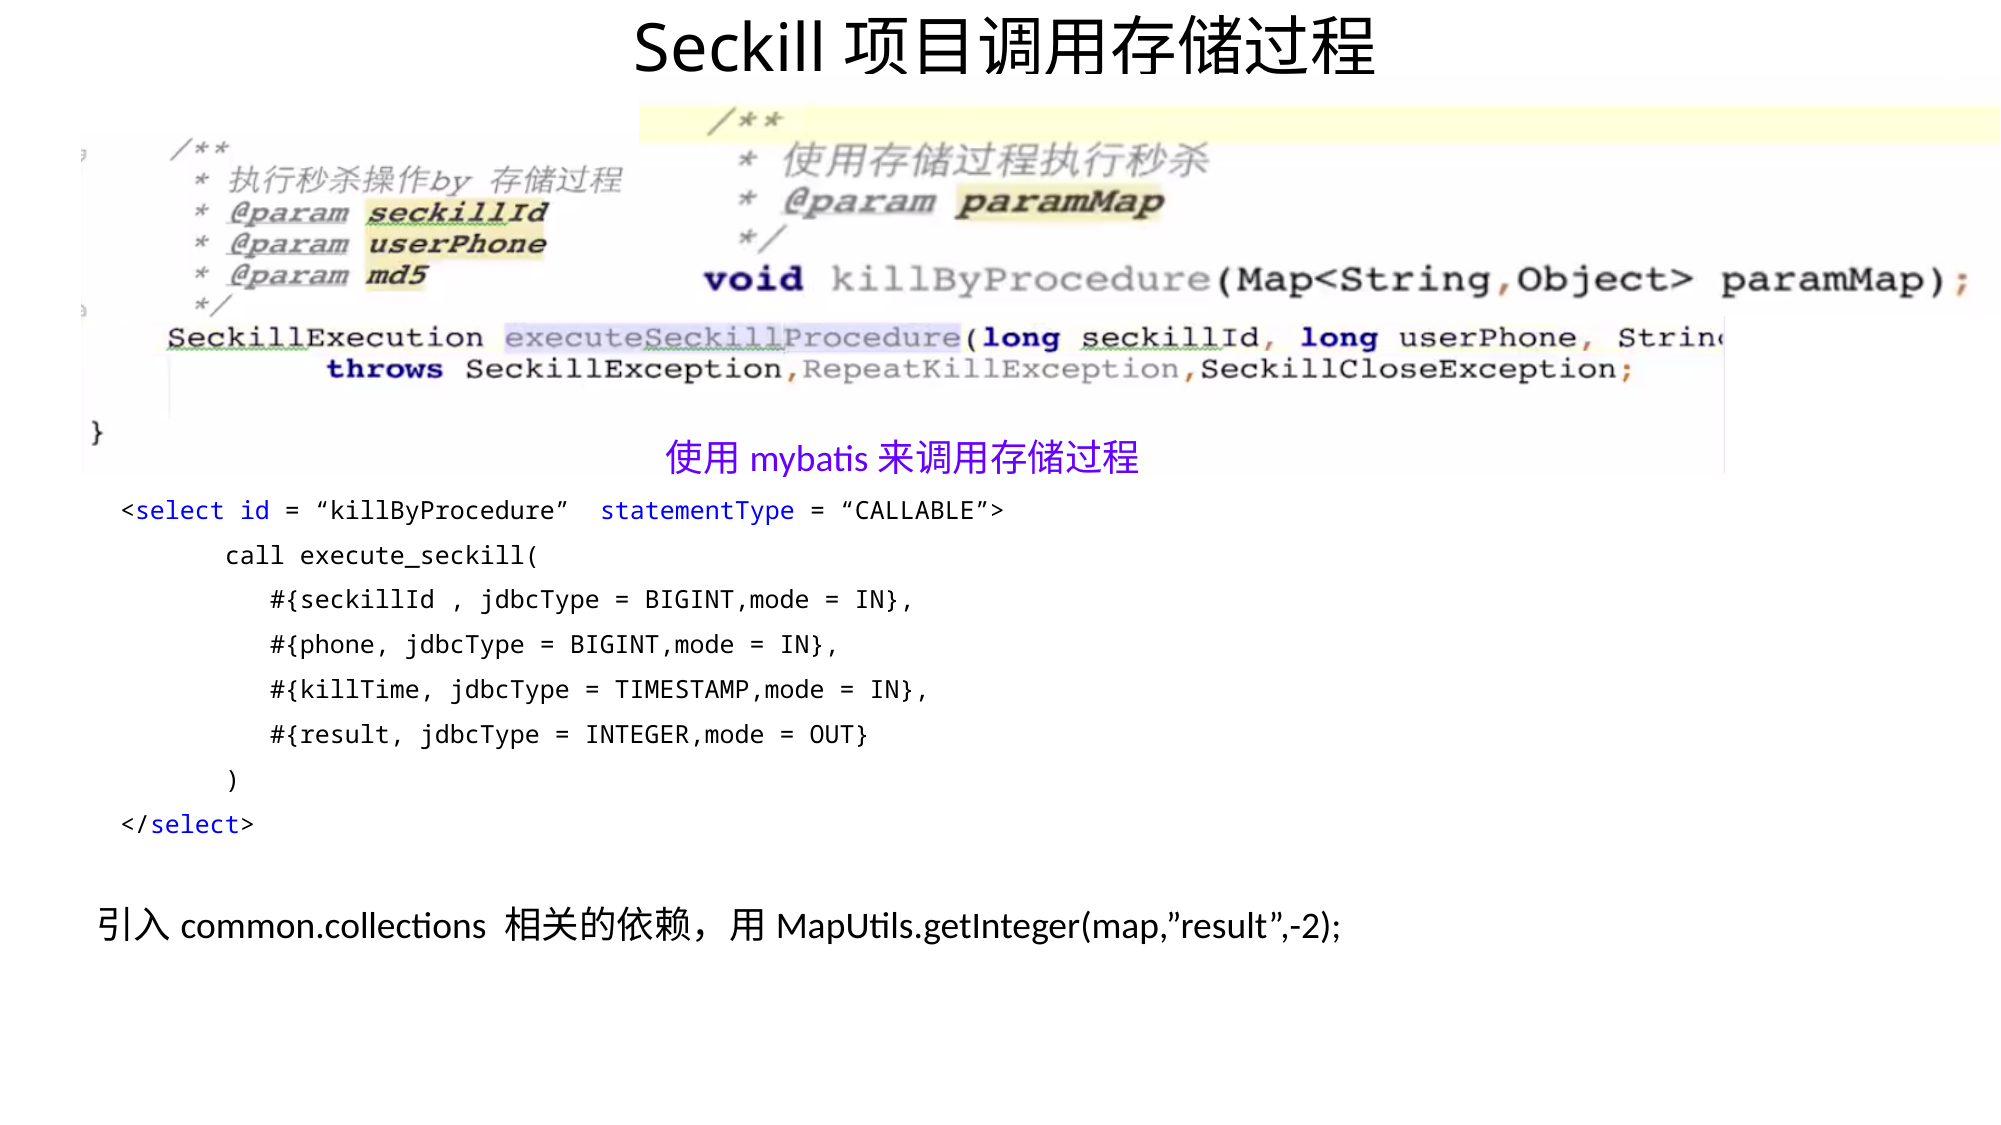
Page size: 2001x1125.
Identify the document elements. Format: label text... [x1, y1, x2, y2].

picture [81, 74, 2000, 474]
text_box 使用mybatis来调用存储过程 <select id = “killByProcedure” statementType = “CALLABLE”> call execute_seckill( #{seckillId , jdbcType = BIGINT,mode = IN}, #{phone, jdbcType = BIGINT,mode = IN}, #{killTime, jdbcType = TIMESTAMP,mode = IN}, #{result, jdbcType = INTEGER,mode = OUT} ) </select> [105, 474, 1701, 846]
text_box 引入common.collections 相关的依赖，用MapUtils.getInteger(map,”result”,-2); [81, 871, 1678, 954]
title Seckill项目调用存储过程 [142, 0, 1868, 100]
